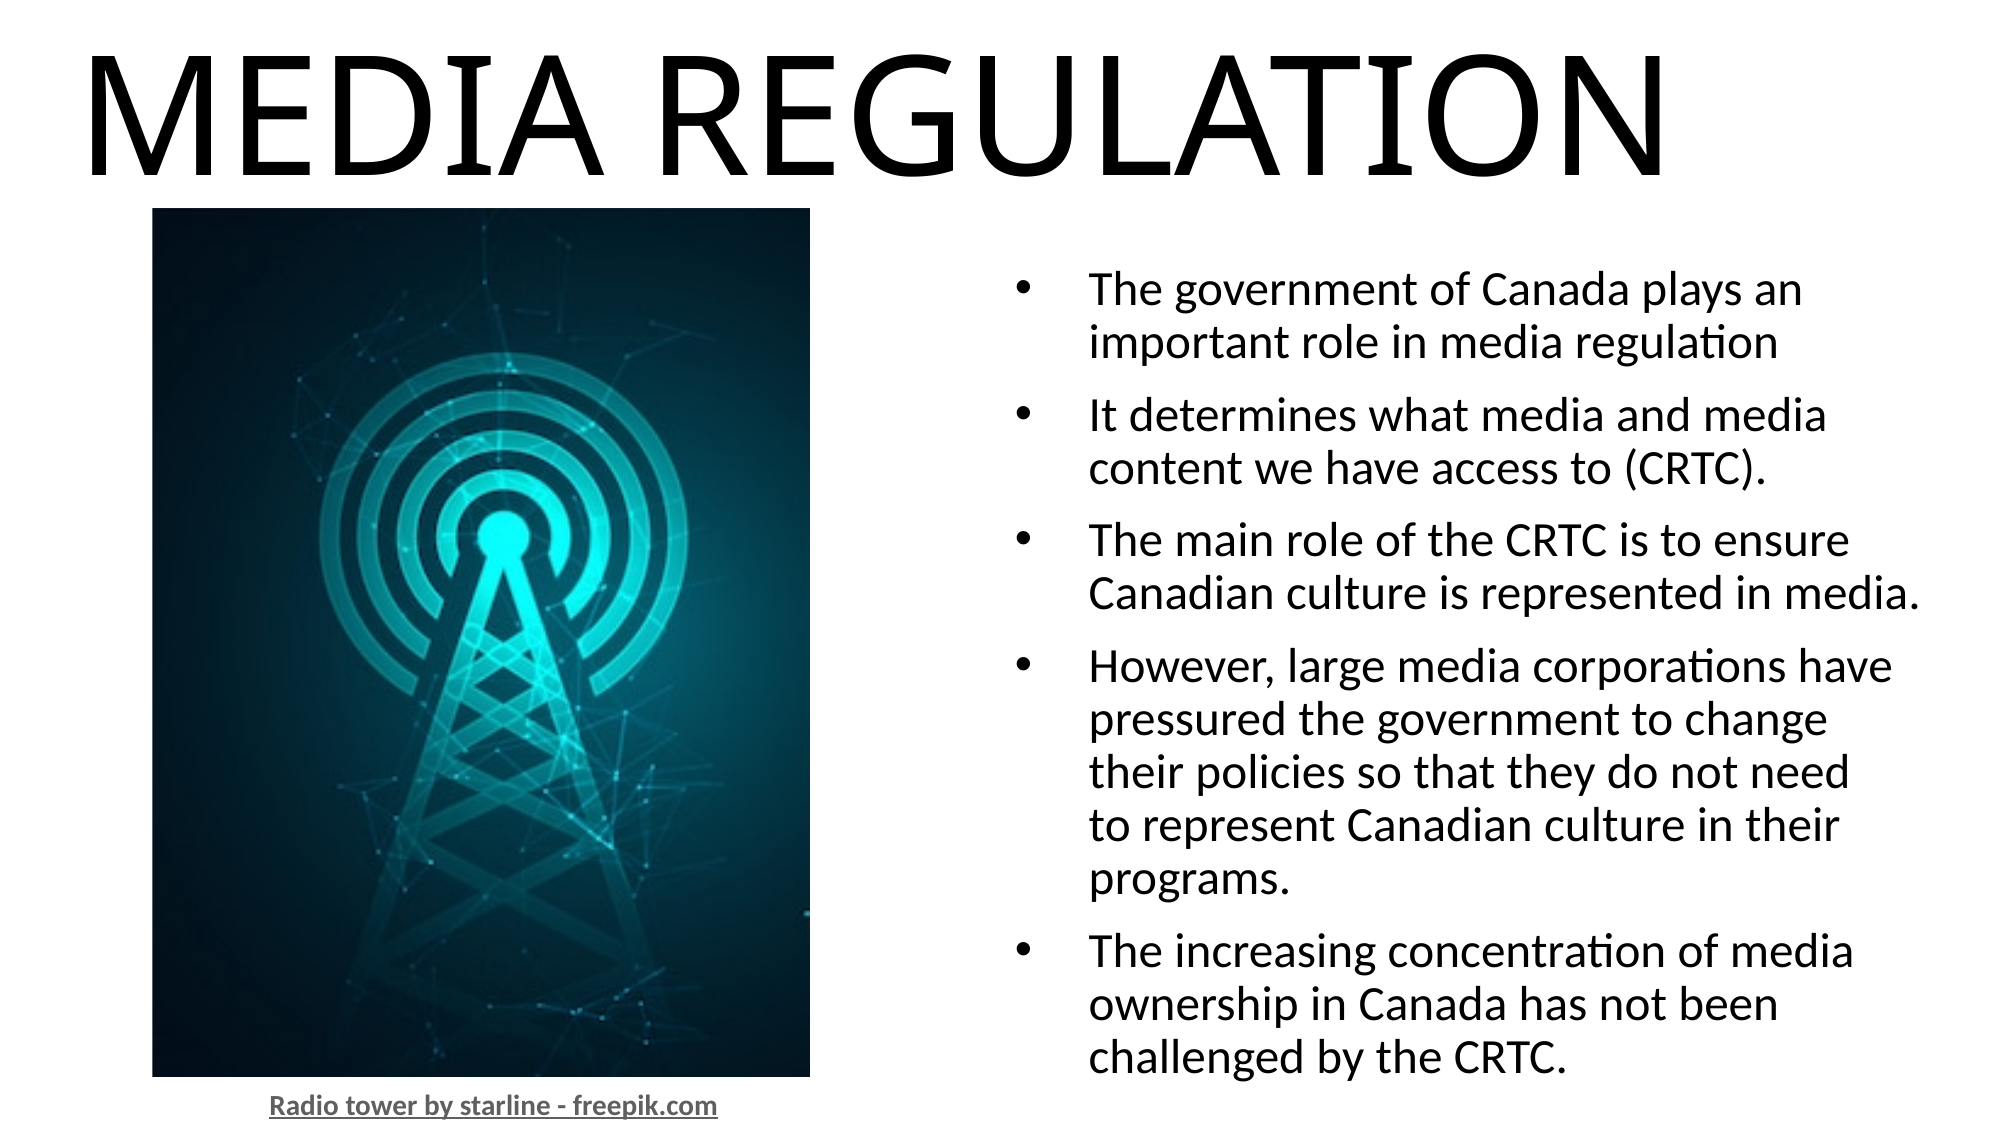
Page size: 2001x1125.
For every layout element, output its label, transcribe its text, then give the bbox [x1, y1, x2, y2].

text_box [0, 208, 1000, 1125]
title MEDIA REGULATION [60, 36, 1940, 206]
list The government of Canada plays an important role in media regulation It determines what media and media content we have access to (CRTC). The main role of the CRTC is to ensure Canadian culture is represented in media. However, large media corporations have pressured the government to change their policies so that they do not need to represent Canadian culture in their programs. The increasing concentration of media ownership in Canada has not been challenged by the CRTC. [1000, 255, 1939, 1124]
